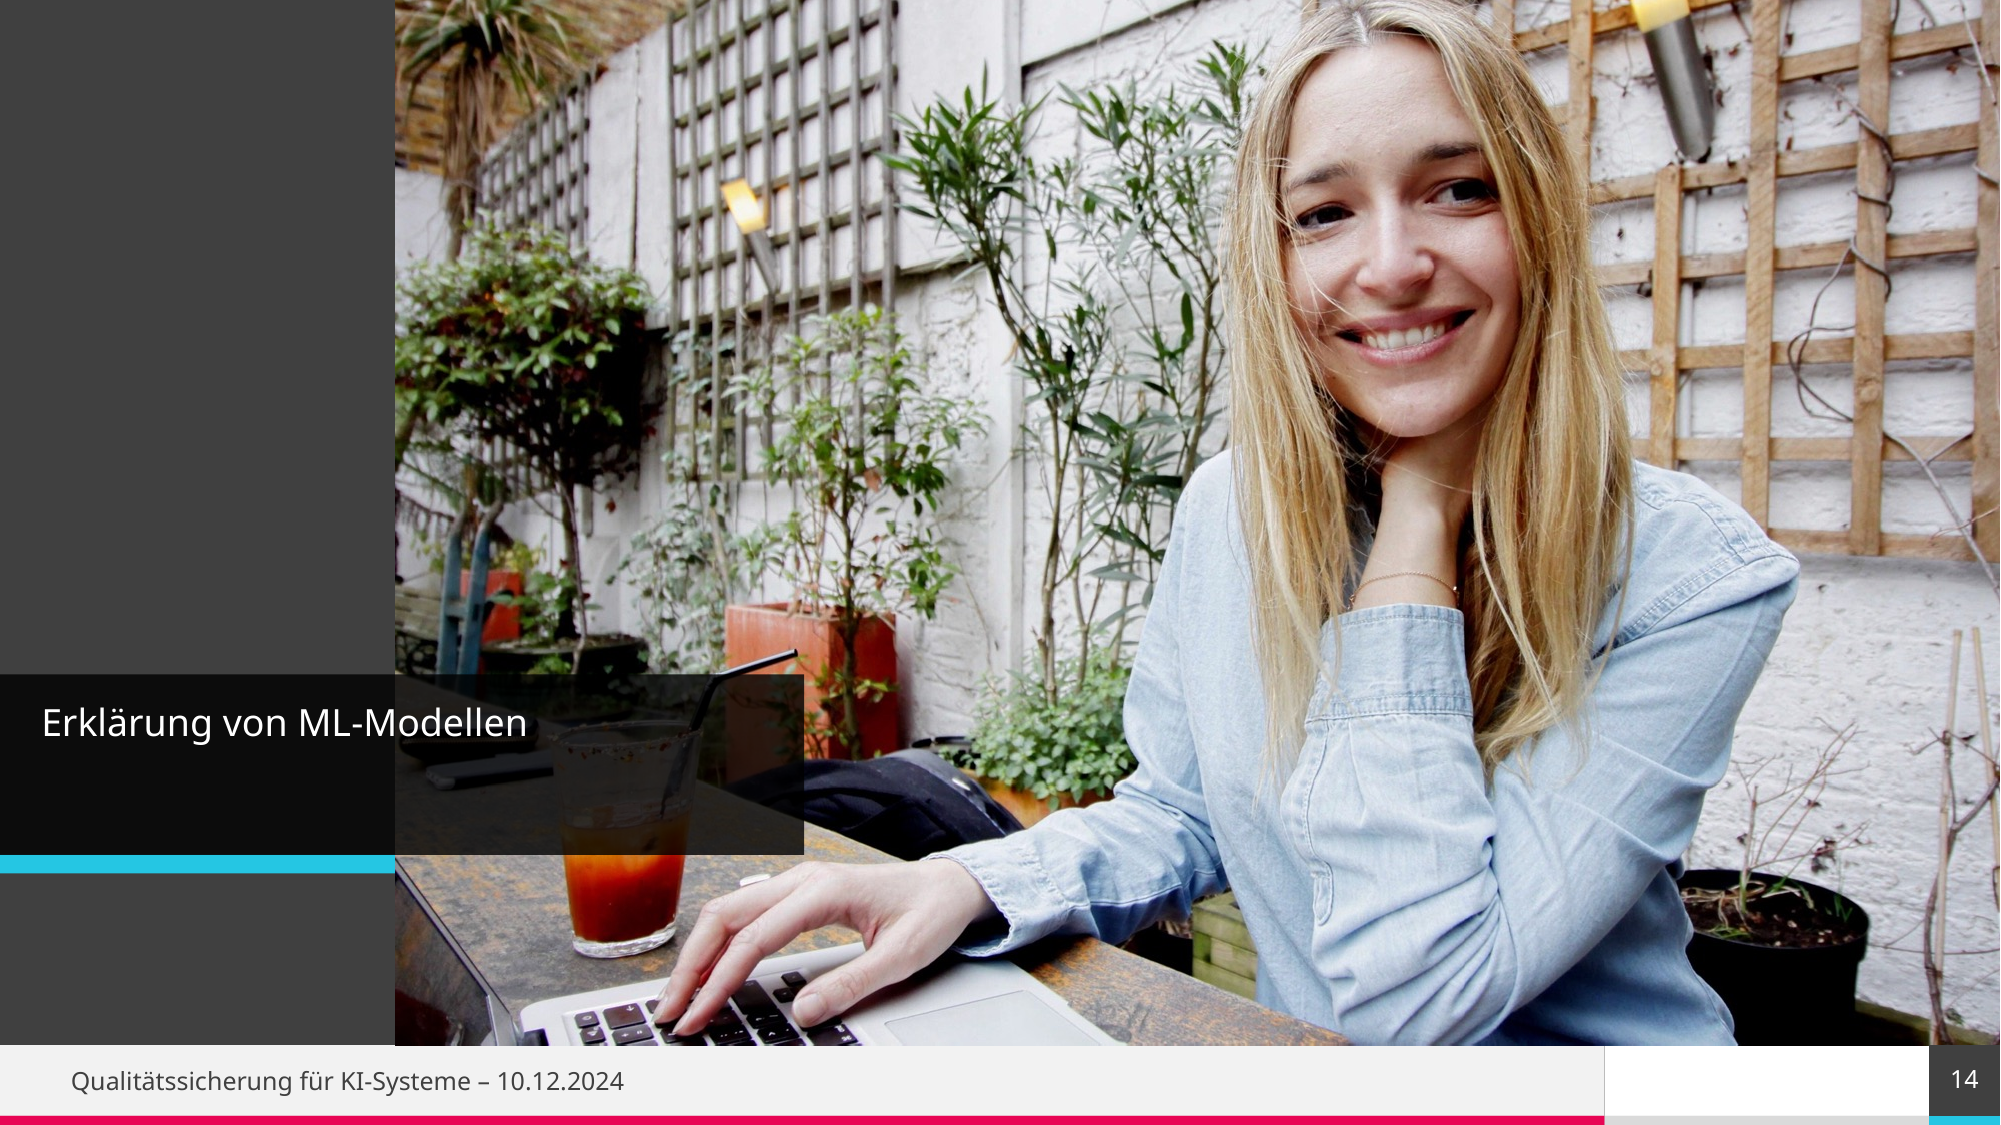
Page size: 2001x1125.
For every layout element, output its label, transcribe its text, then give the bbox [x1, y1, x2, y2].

footer Qualitätssicherung für KI-Systeme – 10.12.2024 [70, 1056, 1000, 1105]
picture [395, 0, 2000, 1046]
list Erklärung von ML-Modellen [0, 674, 395, 855]
slide_number 14 [1929, 1046, 2000, 1116]
